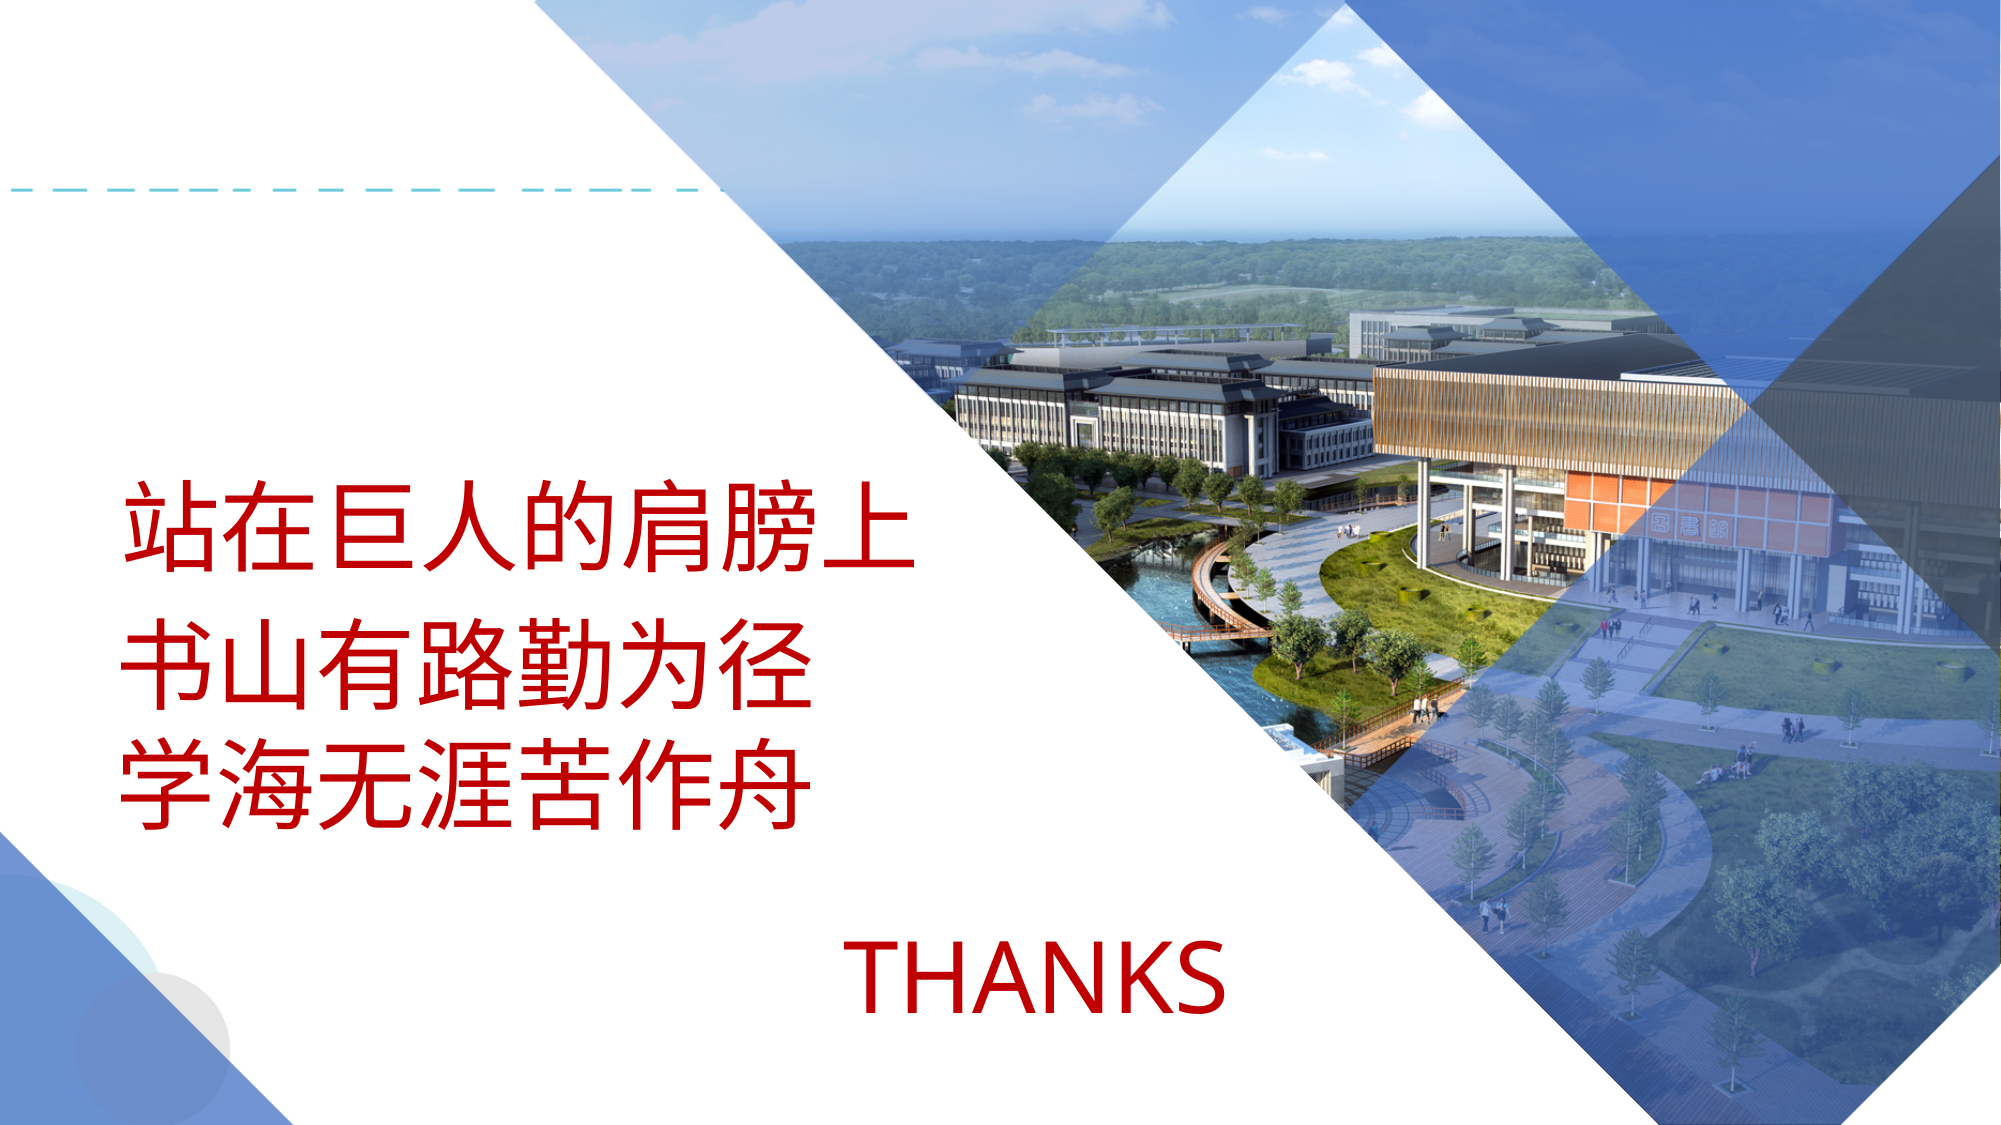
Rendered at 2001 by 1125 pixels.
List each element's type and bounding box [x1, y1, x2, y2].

text_box [0, 0, 2000, 1125]
